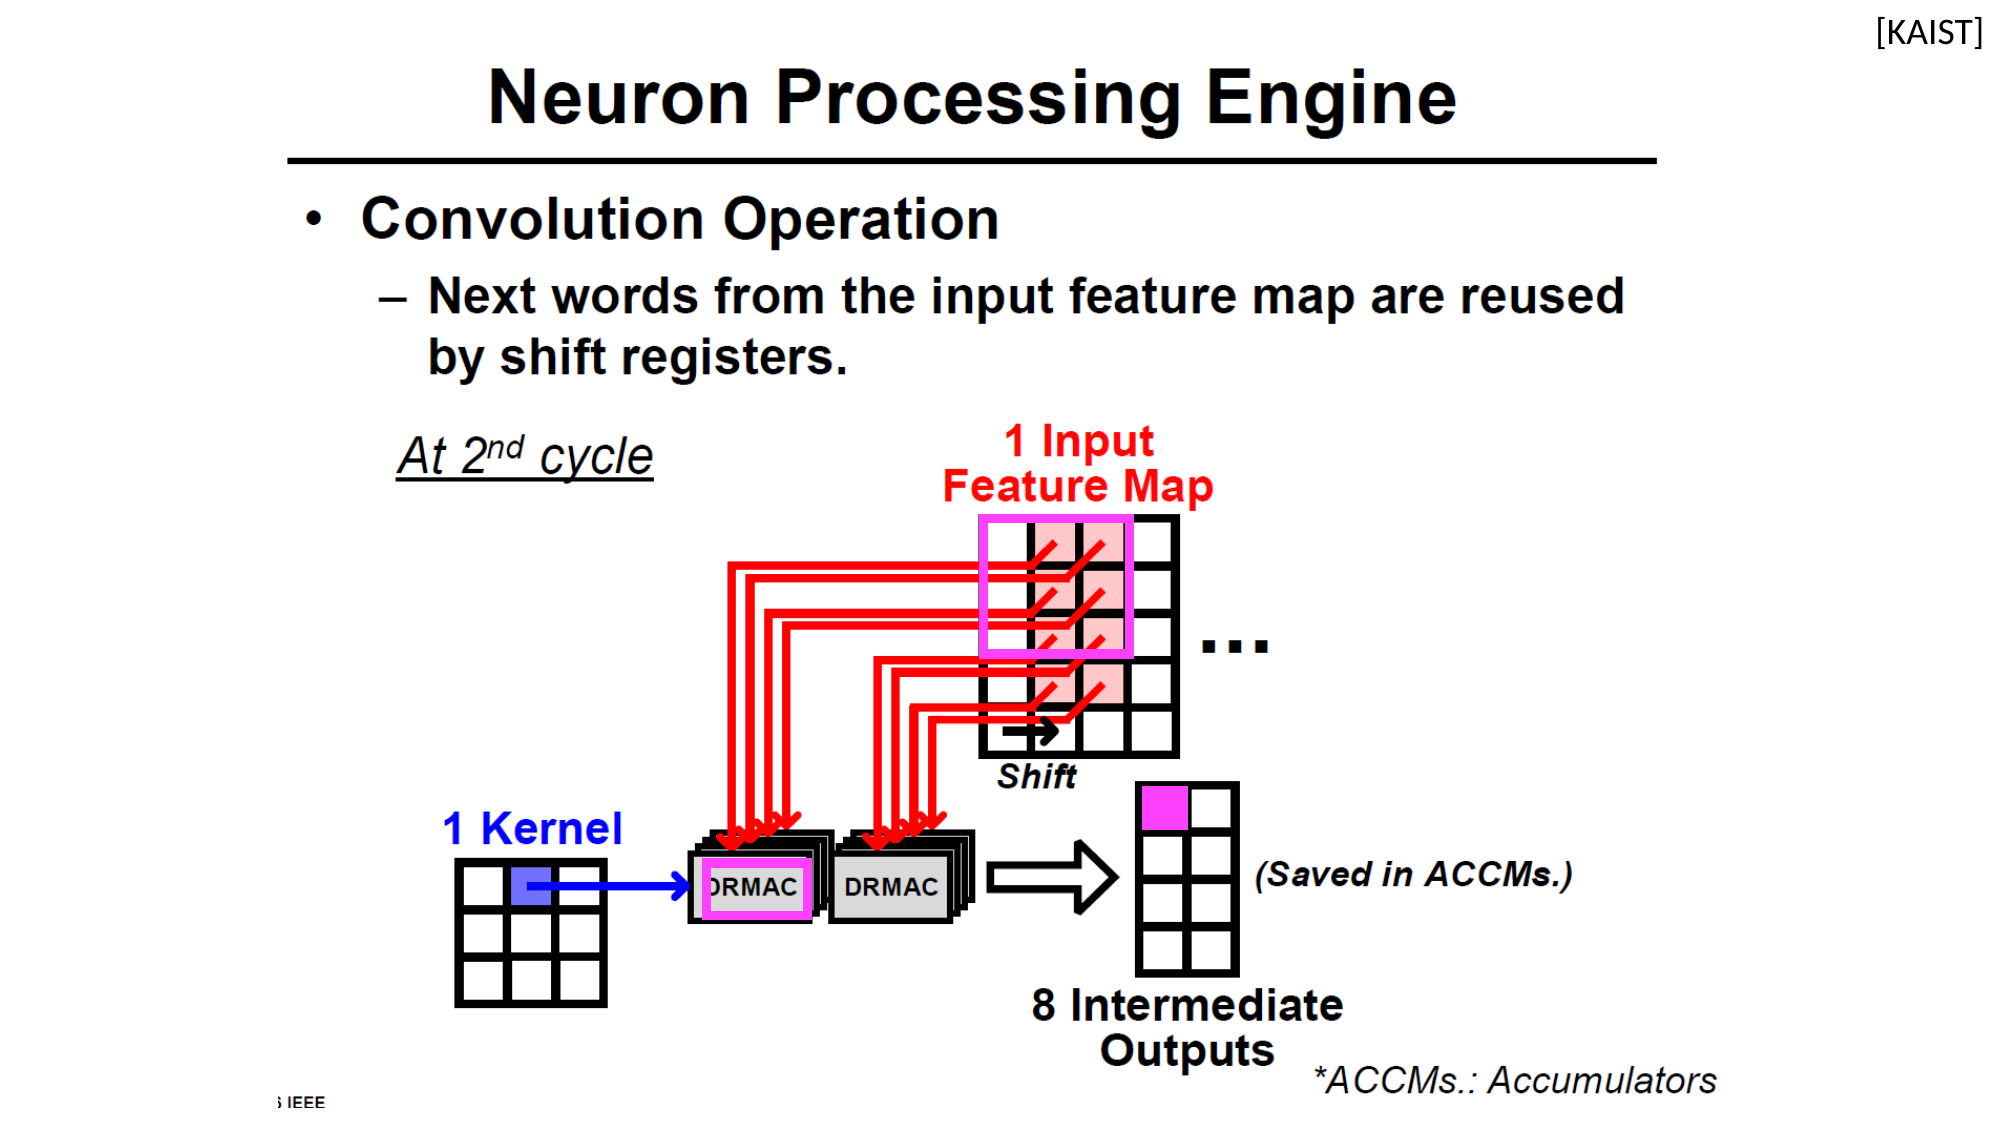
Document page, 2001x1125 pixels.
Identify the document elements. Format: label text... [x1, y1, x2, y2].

text_box [KAIST] [1860, 0, 2000, 59]
picture [277, 59, 1722, 1108]
